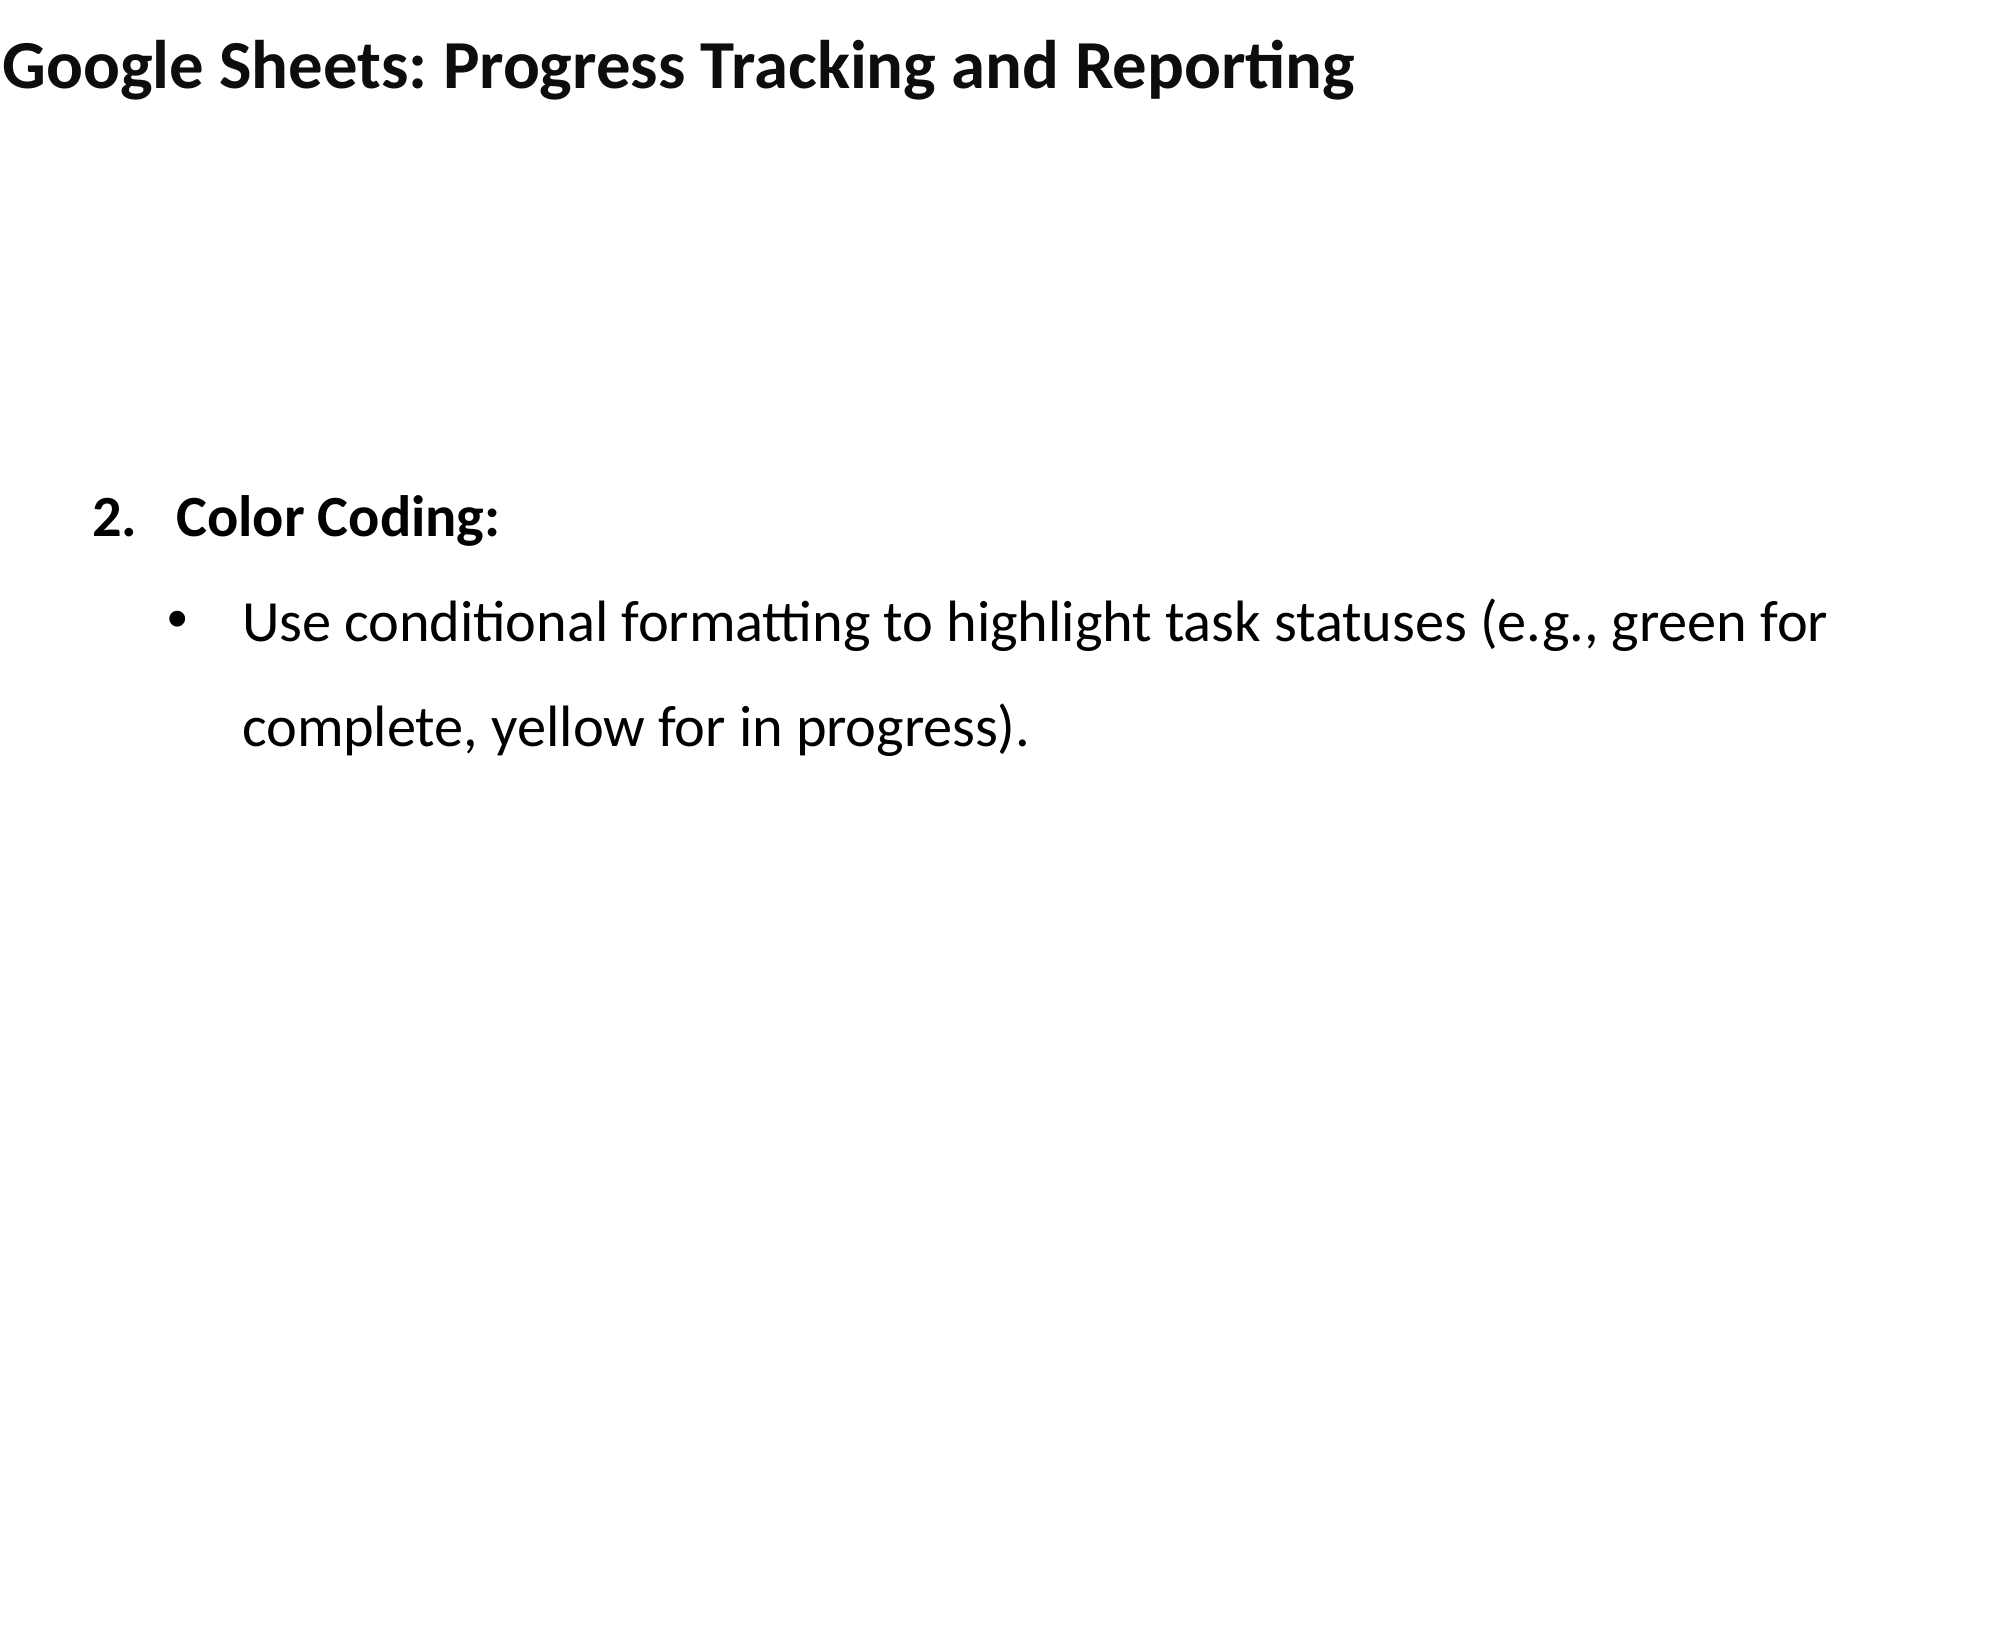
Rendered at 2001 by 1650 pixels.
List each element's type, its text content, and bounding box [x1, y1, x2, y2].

text_box Color Coding: Use conditional formatting to highlight task statuses (e.g., green for complete, yellow for in progress). [77, 435, 1881, 766]
title Google Sheets: Progress Tracking and Reporting [2, 3, 1782, 103]
